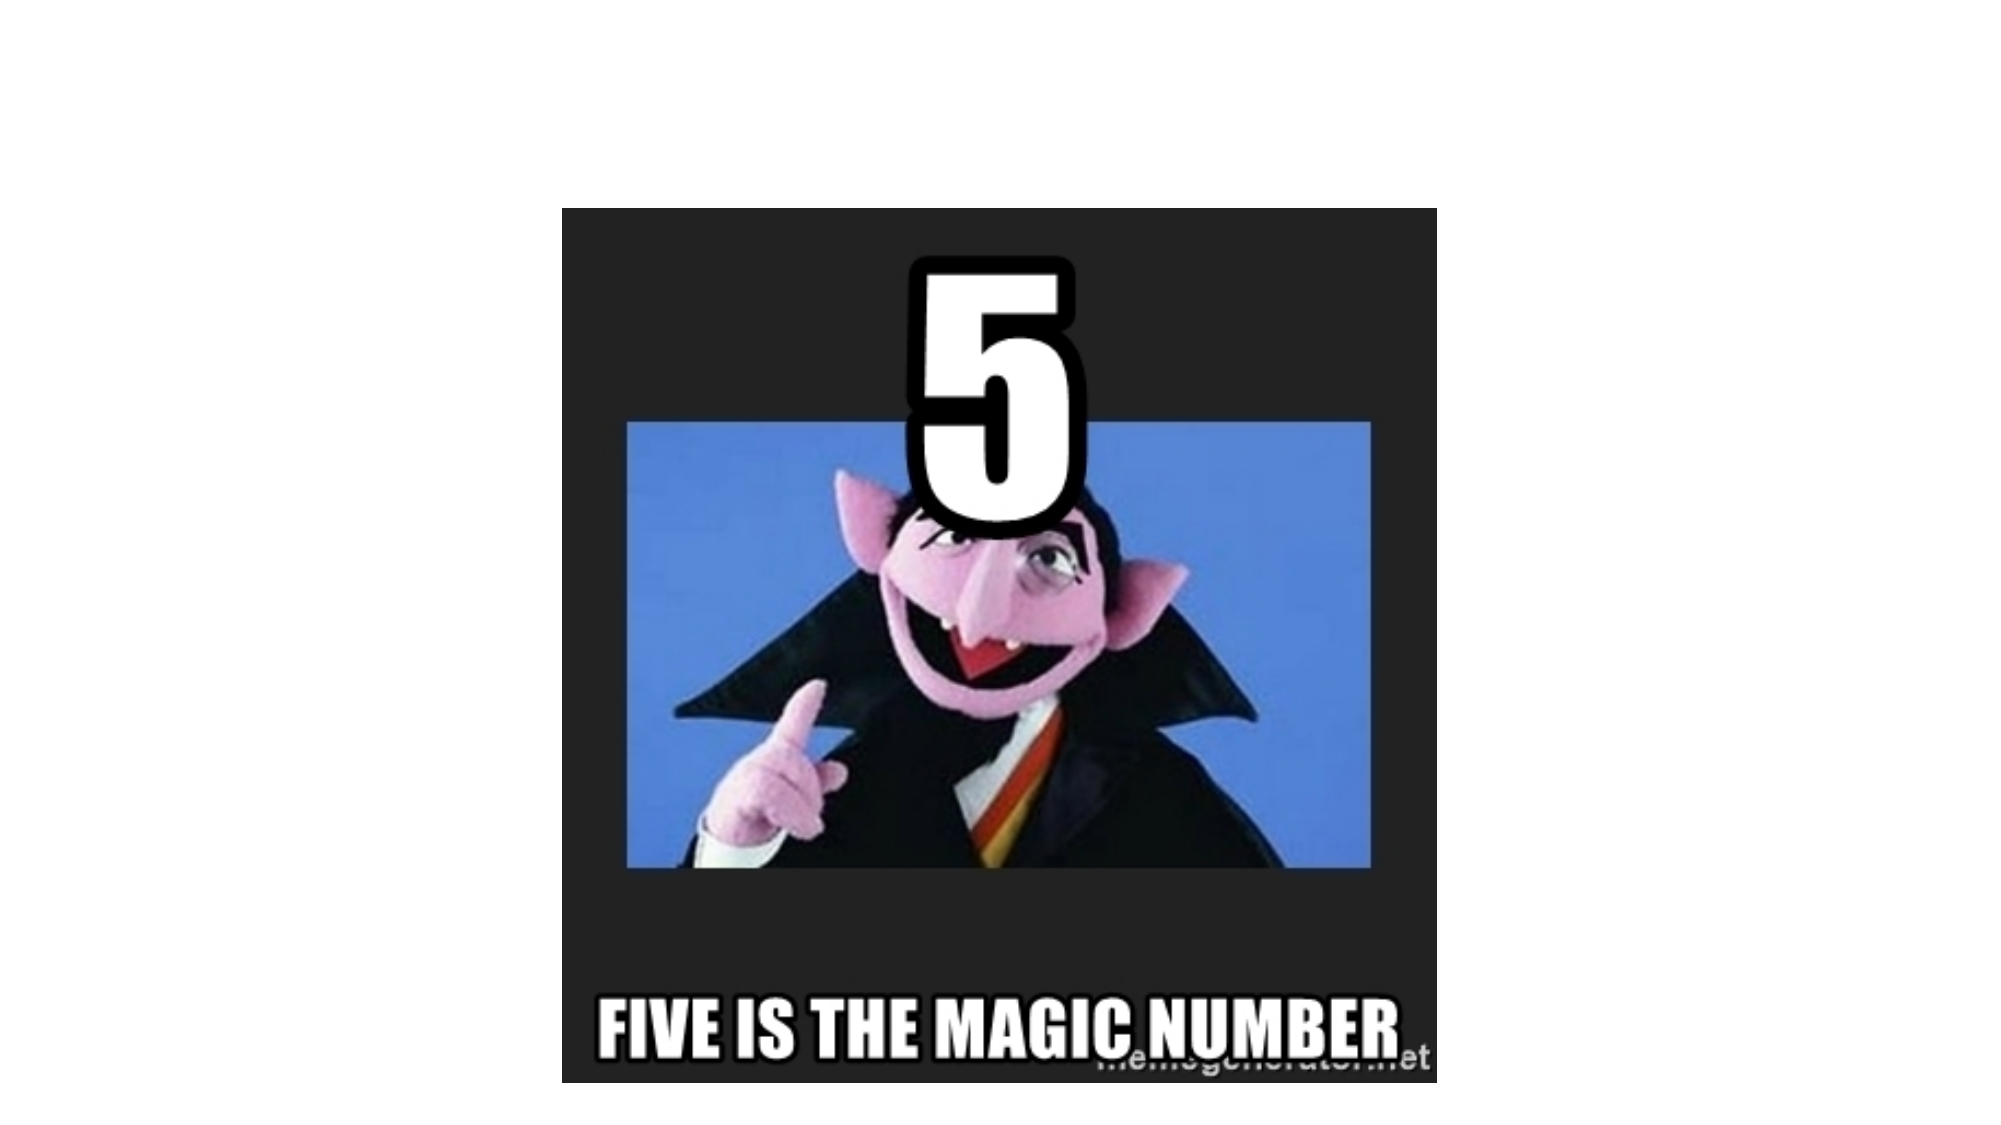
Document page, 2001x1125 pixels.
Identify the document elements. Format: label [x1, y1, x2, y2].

picture [562, 207, 1438, 1083]
